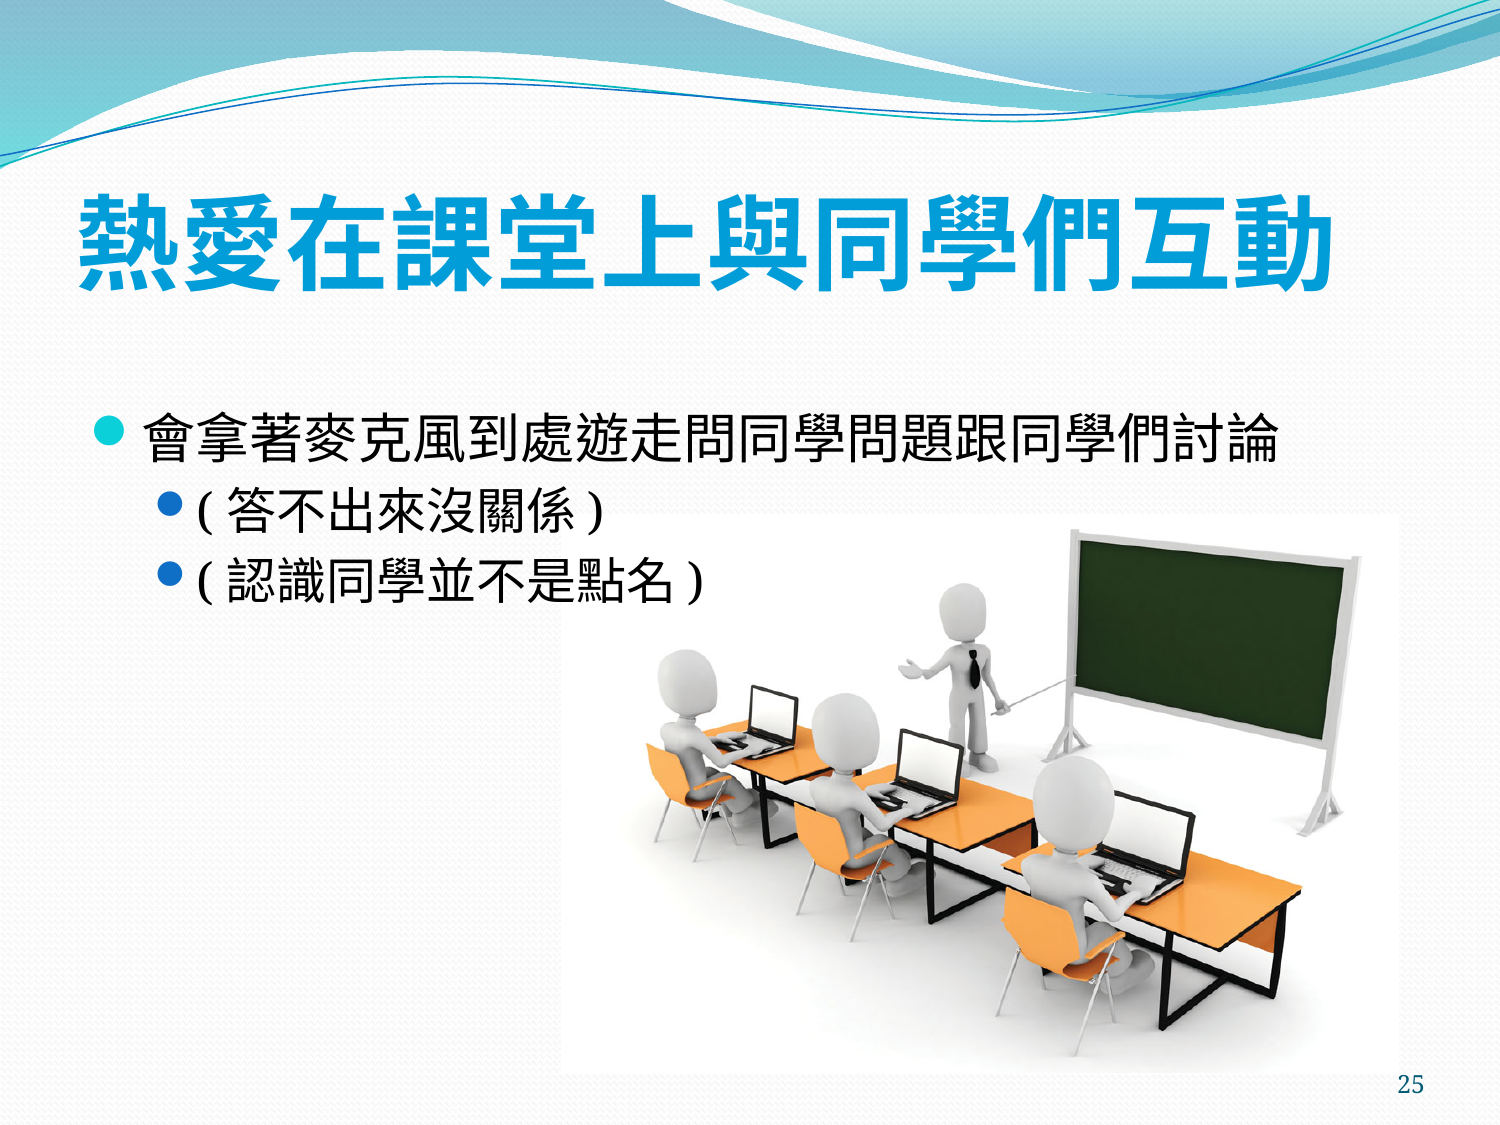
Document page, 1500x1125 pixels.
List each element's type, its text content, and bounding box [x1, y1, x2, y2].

list 會拿著麥克風到處遊走問同學問題跟同學們討論 (答不出來沒關係) (認識同學並不是點名) [75, 397, 1317, 1038]
slide_number 25 [1299, 1042, 1425, 1103]
picture [560, 514, 1400, 1073]
title 熱愛在課堂上與同學們互動 [75, 115, 1425, 303]
